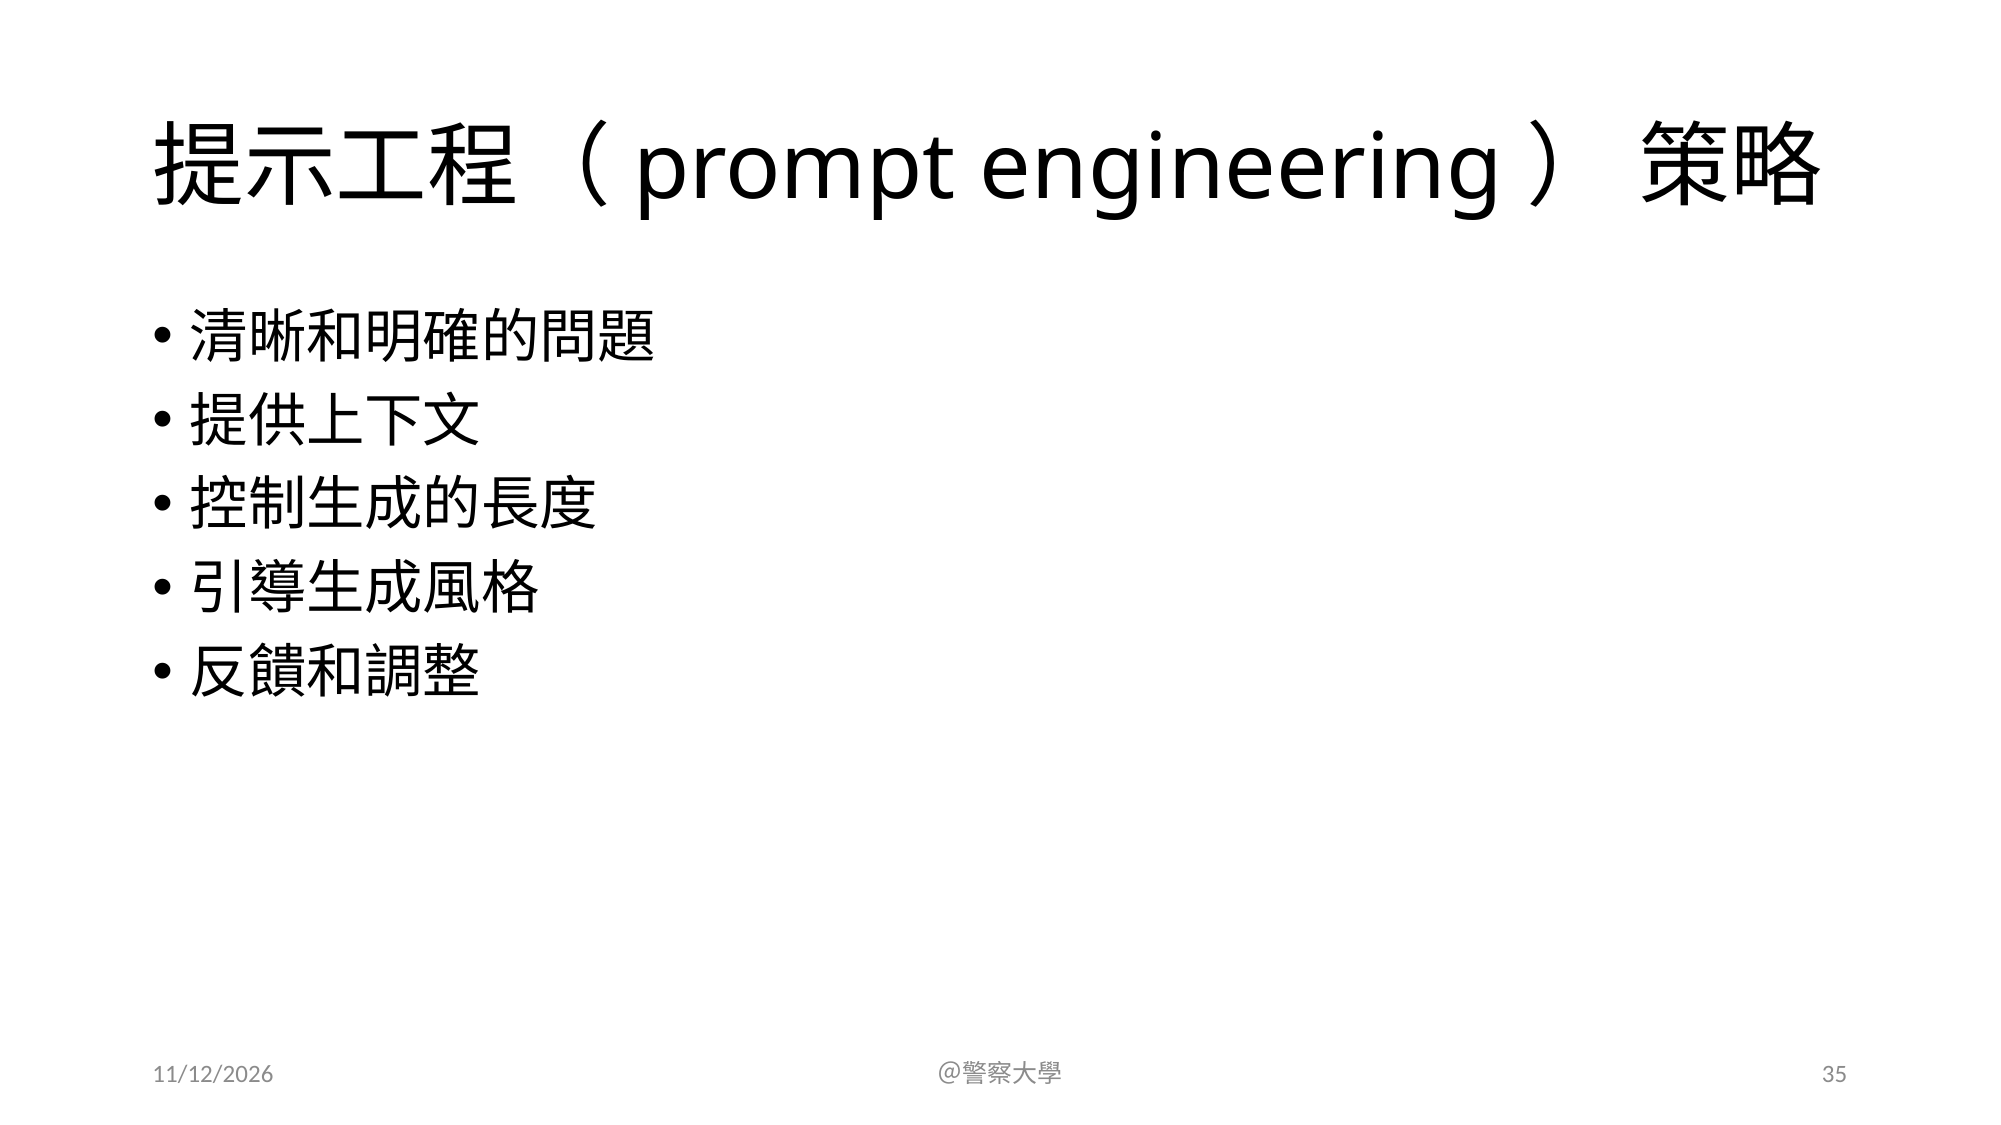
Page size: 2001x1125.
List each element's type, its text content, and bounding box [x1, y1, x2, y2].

slide_number 35 [1412, 1042, 1863, 1103]
list 清晰和明確的問題 提供上下文 控制生成的長度 引導生成風格 反饋和調整 [137, 299, 1863, 1014]
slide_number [137, 1042, 588, 1103]
footer ＠警察大學 [662, 1042, 1338, 1103]
title 提示工程（prompt engineering） 策略 [137, 59, 1863, 278]
